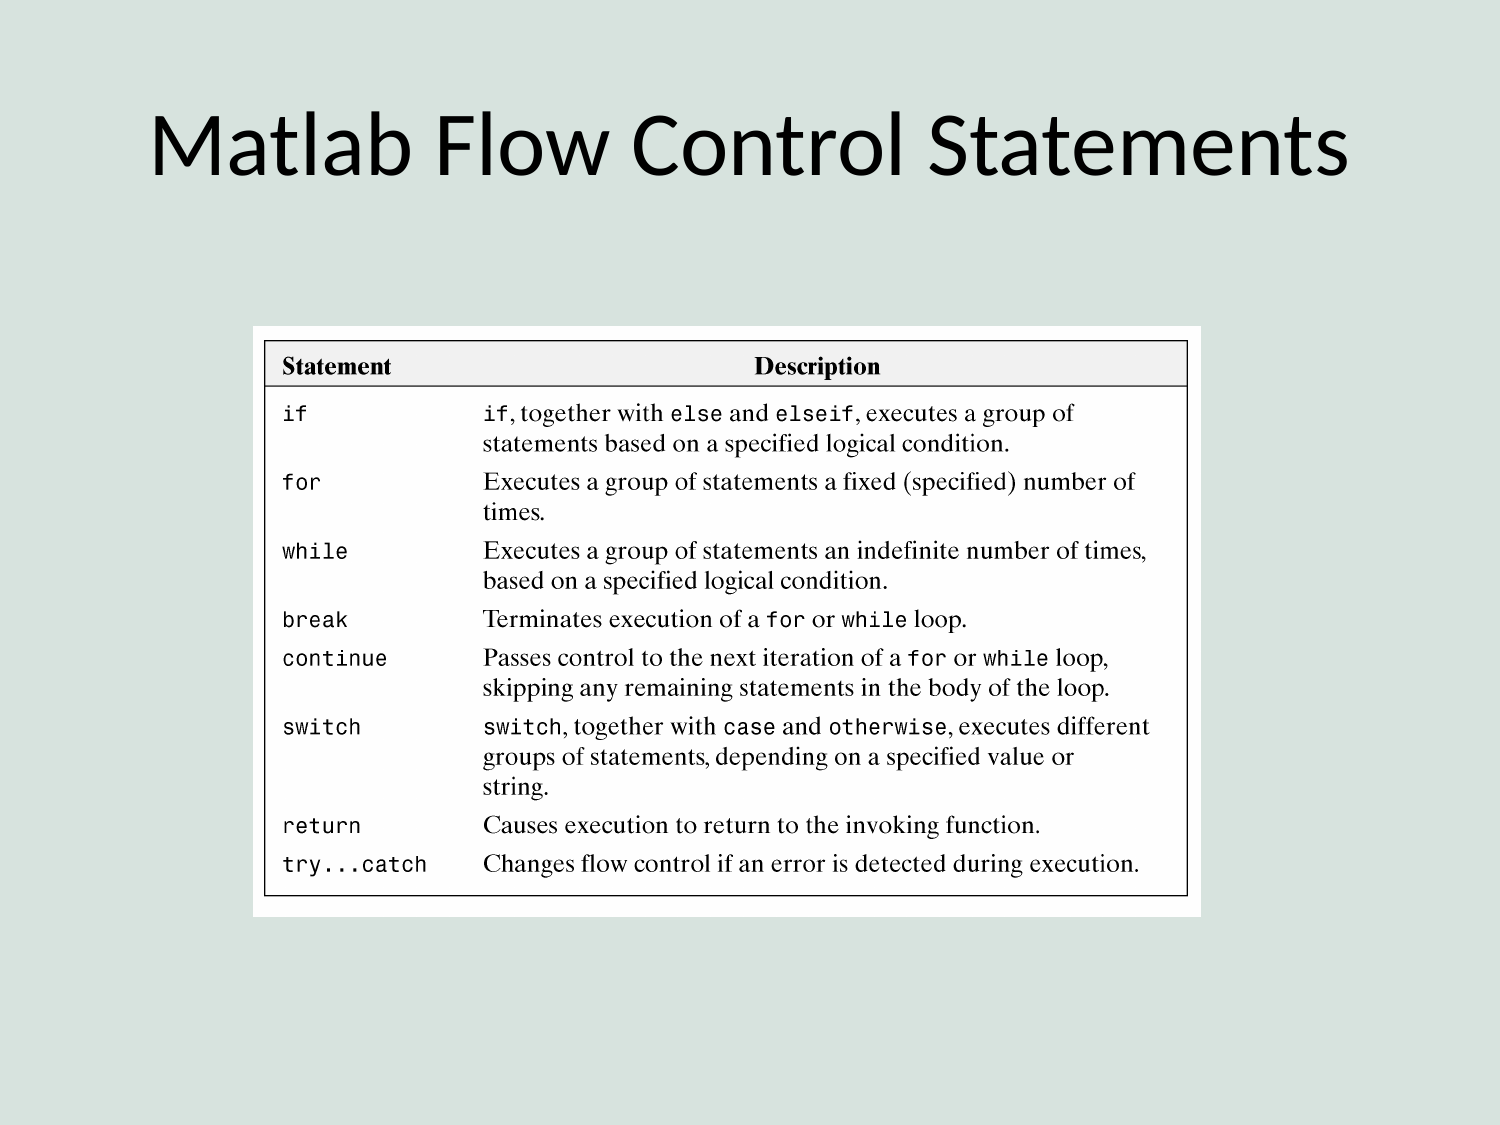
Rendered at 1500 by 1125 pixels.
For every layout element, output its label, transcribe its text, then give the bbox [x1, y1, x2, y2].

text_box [253, 326, 1201, 917]
text_box Matlab Flow Control Statements [74, 45, 1425, 233]
